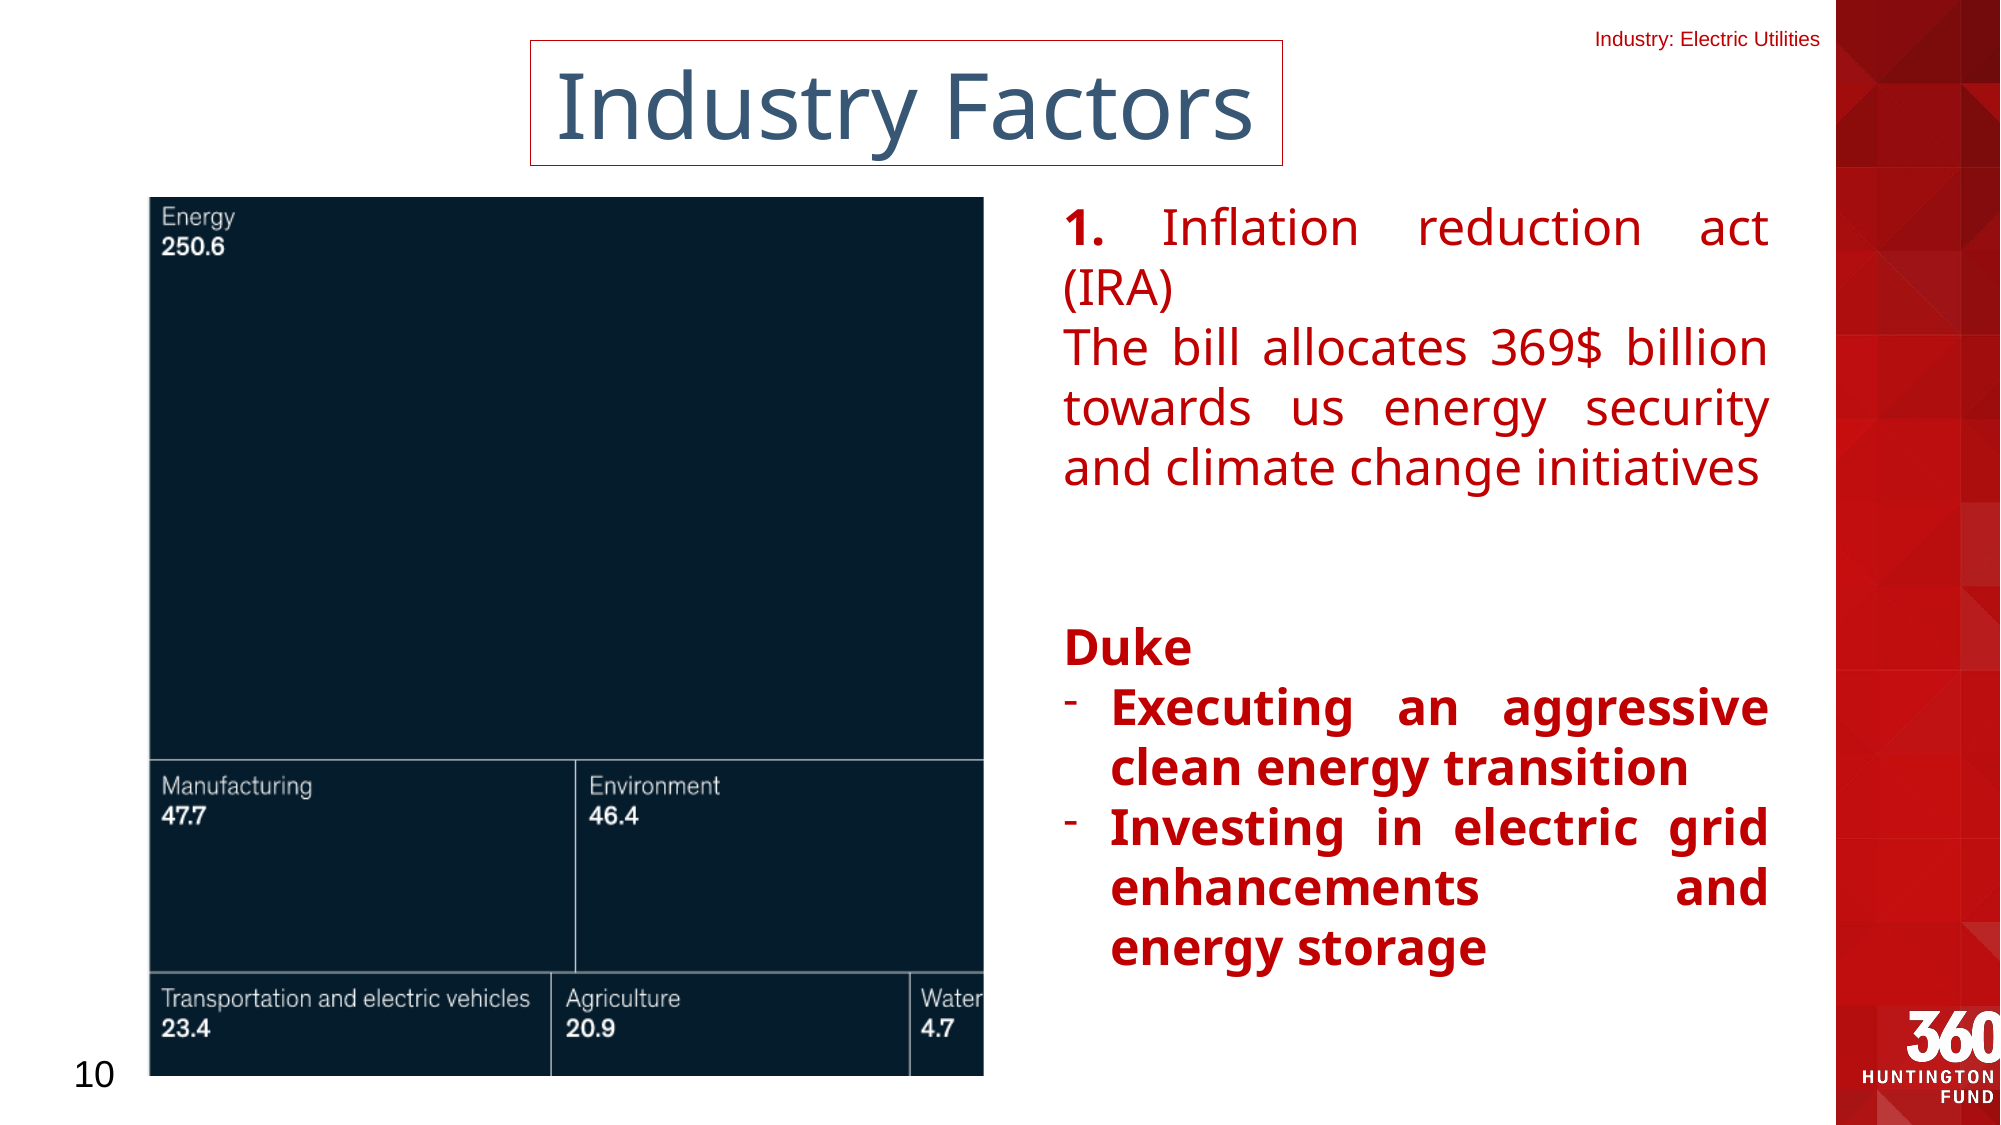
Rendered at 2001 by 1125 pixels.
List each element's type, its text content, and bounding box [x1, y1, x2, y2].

slide_number 10 [58, 1042, 509, 1103]
text_box Industry Factors [530, 40, 1283, 166]
picture [147, 196, 984, 1076]
text_box Industry: Electric Utilities [1567, 18, 1867, 62]
picture [1836, 0, 2000, 1125]
list 1. Inflation reduction act (IRA) The bill allocates 369$ billion towards us energy security and climate change initiatives Duke Executing an aggressive clean energy transition Investing in electric grid enhancements and energy storage [1035, 187, 1786, 1045]
